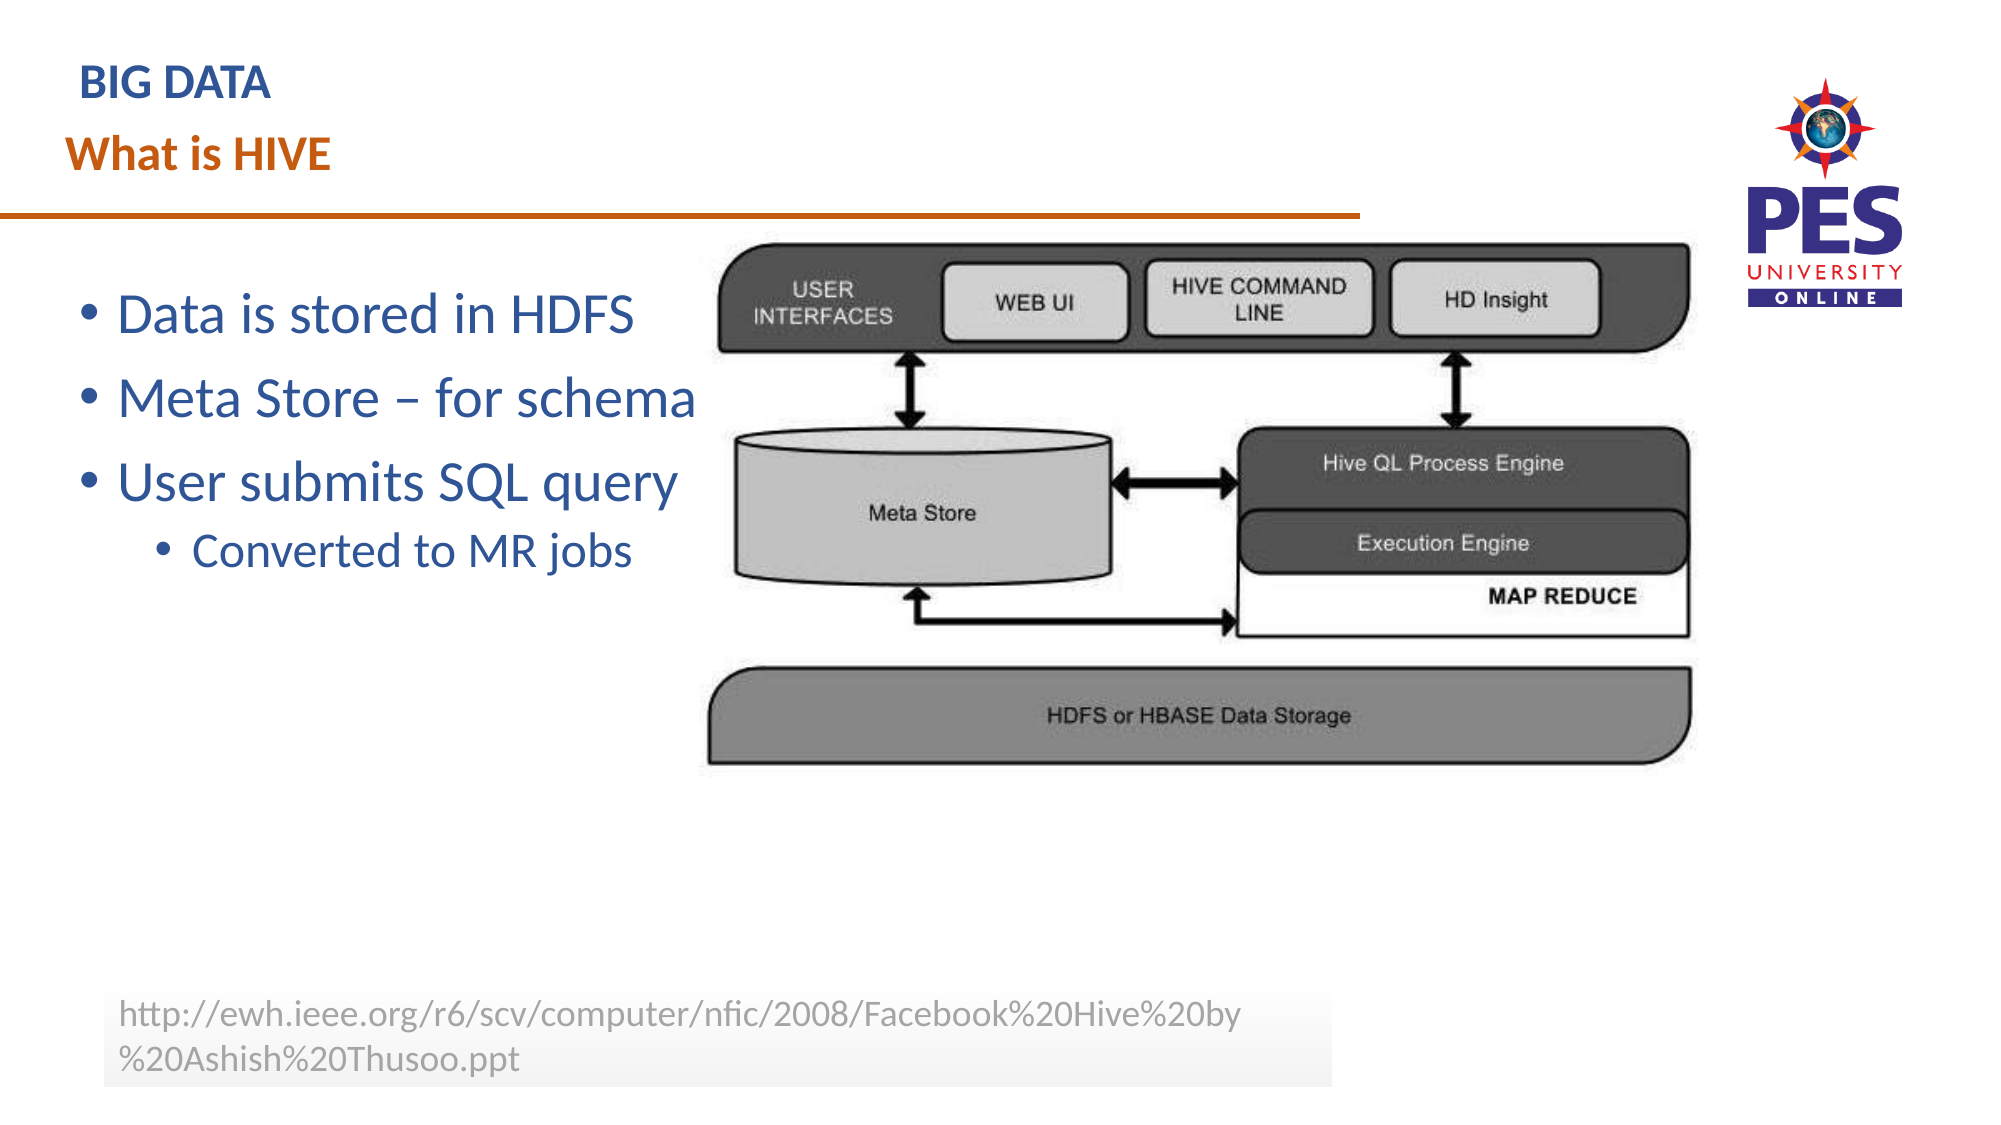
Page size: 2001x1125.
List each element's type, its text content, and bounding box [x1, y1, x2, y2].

text_box http://ewh.ieee.org/r6/scv/computer/nfic/2008/Facebook%20Hive%20by%20Ashish%20Thusoo.ppt [103, 981, 1333, 1087]
picture [699, 231, 1698, 781]
picture [1748, 76, 1902, 307]
title What is HIVE [49, 105, 1748, 204]
list Data is stored in HDFS Meta Store – for schema User submits SQL query Converted to MR jobs [64, 276, 810, 990]
text_box BIG DATA [64, 41, 1295, 117]
